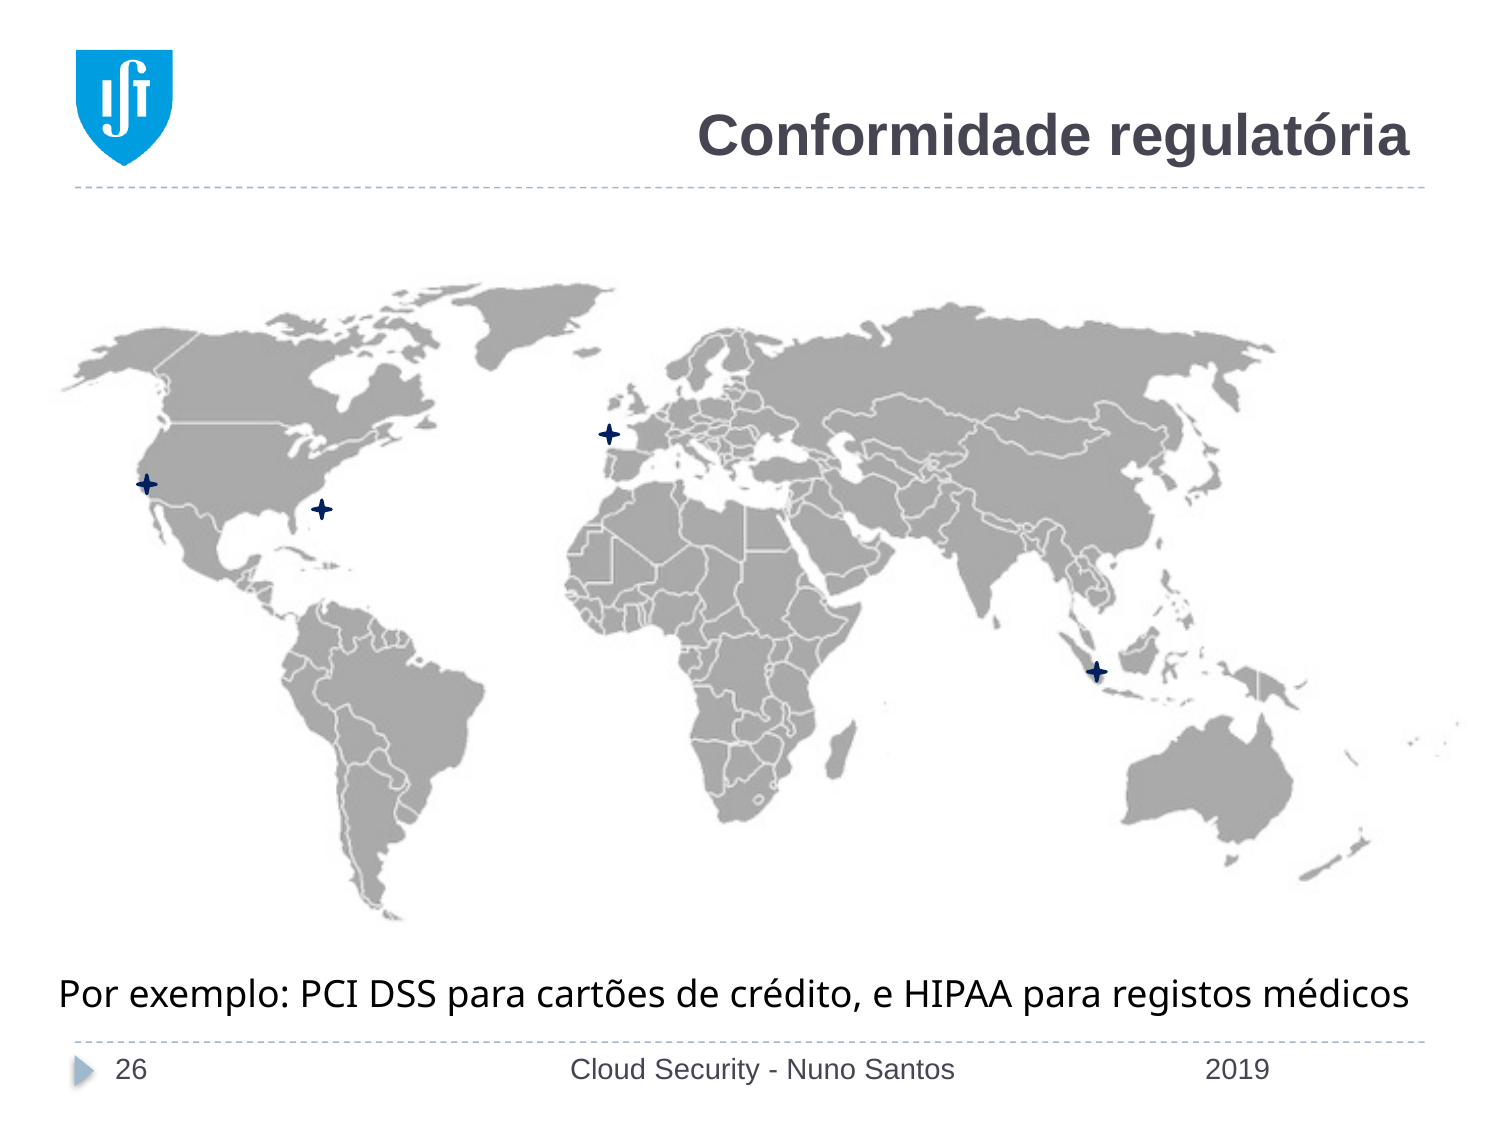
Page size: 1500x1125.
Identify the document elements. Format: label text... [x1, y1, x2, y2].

slide_number 2019 [1051, 1042, 1426, 1103]
picture [49, 274, 1476, 941]
title Conformidade regulatória [200, 24, 1425, 175]
footer Cloud Security - Nuno Santos [475, 1042, 1051, 1103]
picture [68, 42, 180, 175]
slide_number 26 [100, 1042, 426, 1103]
text_box Por exemplo: PCI DSS para cartões de crédito, e HIPAA para registos médicos [43, 962, 1426, 1023]
